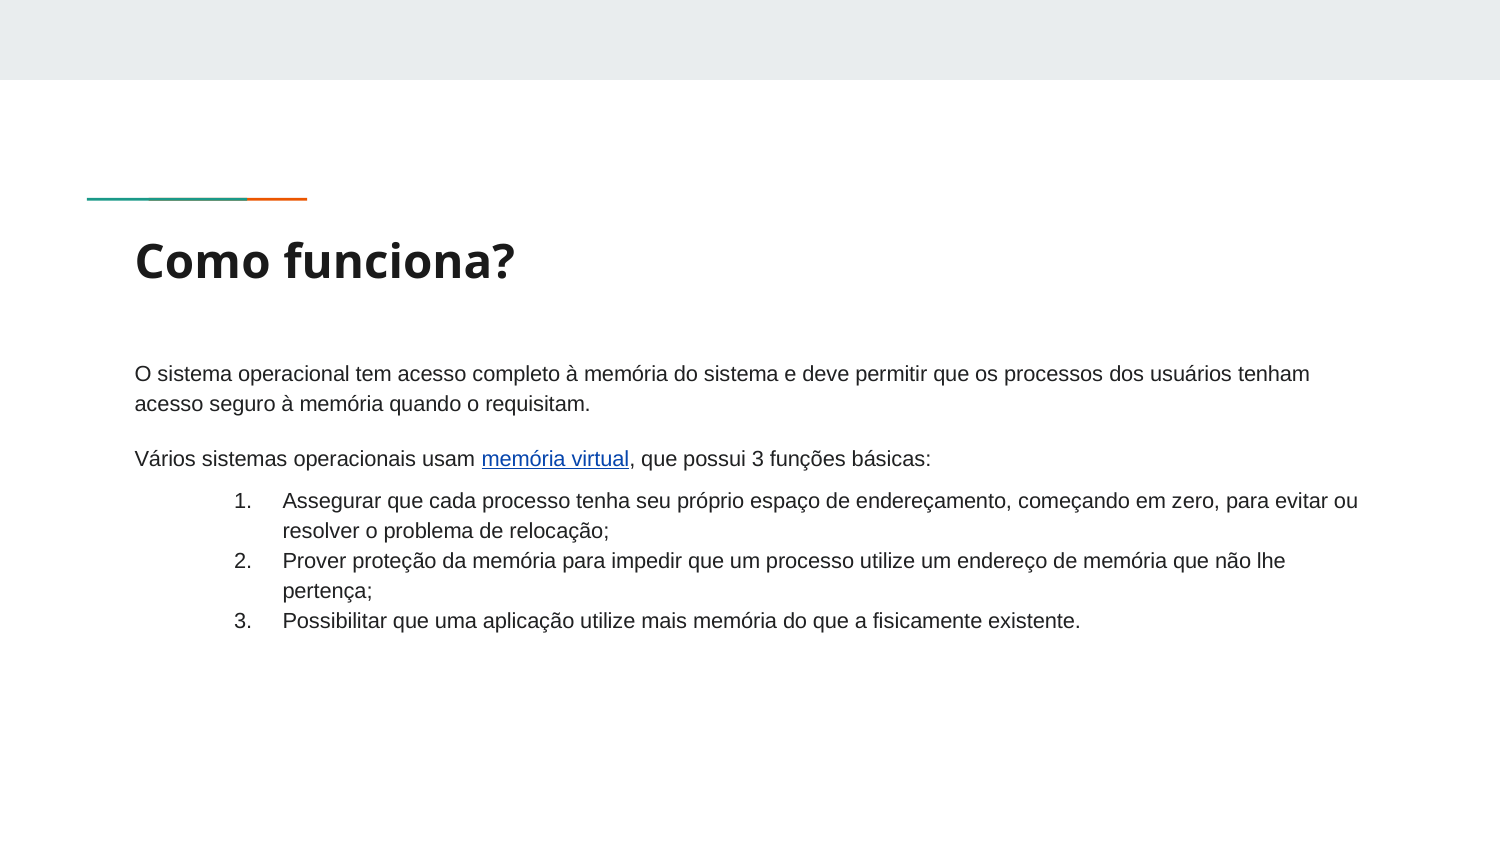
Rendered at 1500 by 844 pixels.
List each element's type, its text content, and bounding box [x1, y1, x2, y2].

list O sistema operacional tem acesso completo à memória do sistema e deve permitir que os processos dos usuários tenham acesso seguro à memória quando o requisitam. Vários sistemas operacionais usam memória virtual, que possui 3 funções básicas: Assegurar que cada processo tenha seu próprio espaço de endereçamento, começando em zero, para evitar ou resolver o problema de relocação; Prover proteção da memória para impedir que um processo utilize um endereço de memória que não lhe pertença; Possibilitar que uma aplicação utilize mais memória do que a fisicamente existente. [119, 341, 1381, 712]
title Como funciona? [119, 216, 1381, 305]
